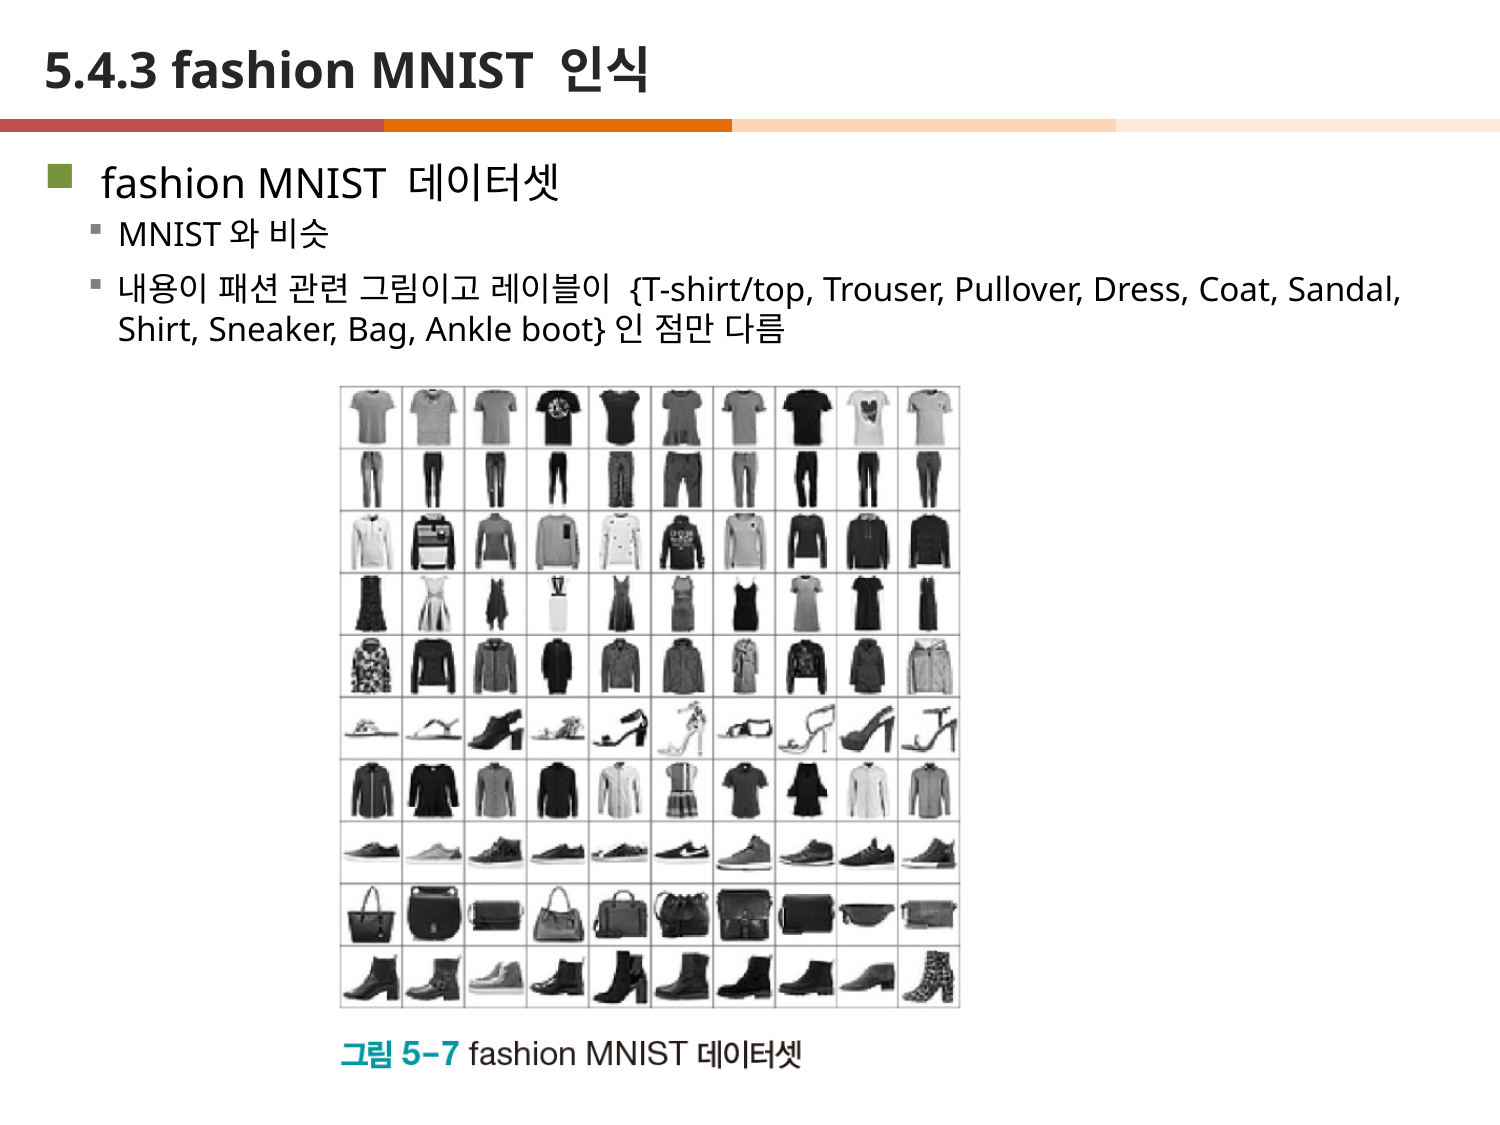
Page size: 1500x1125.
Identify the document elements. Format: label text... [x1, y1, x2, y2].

picture [327, 369, 972, 1083]
title 5.4.3 fashion MNIST 인식 [29, 23, 1270, 114]
list fashion MNIST 데이터셋 MNIST와 비슷 내용이 패션 관련 그림이고 레이블이 {T-shirt/top, Trouser, Pullover, Dress, Coat, Sandal, Shirt, Sneaker, Bag, Ankle boot}인 점만 다름 [29, 148, 1471, 1083]
